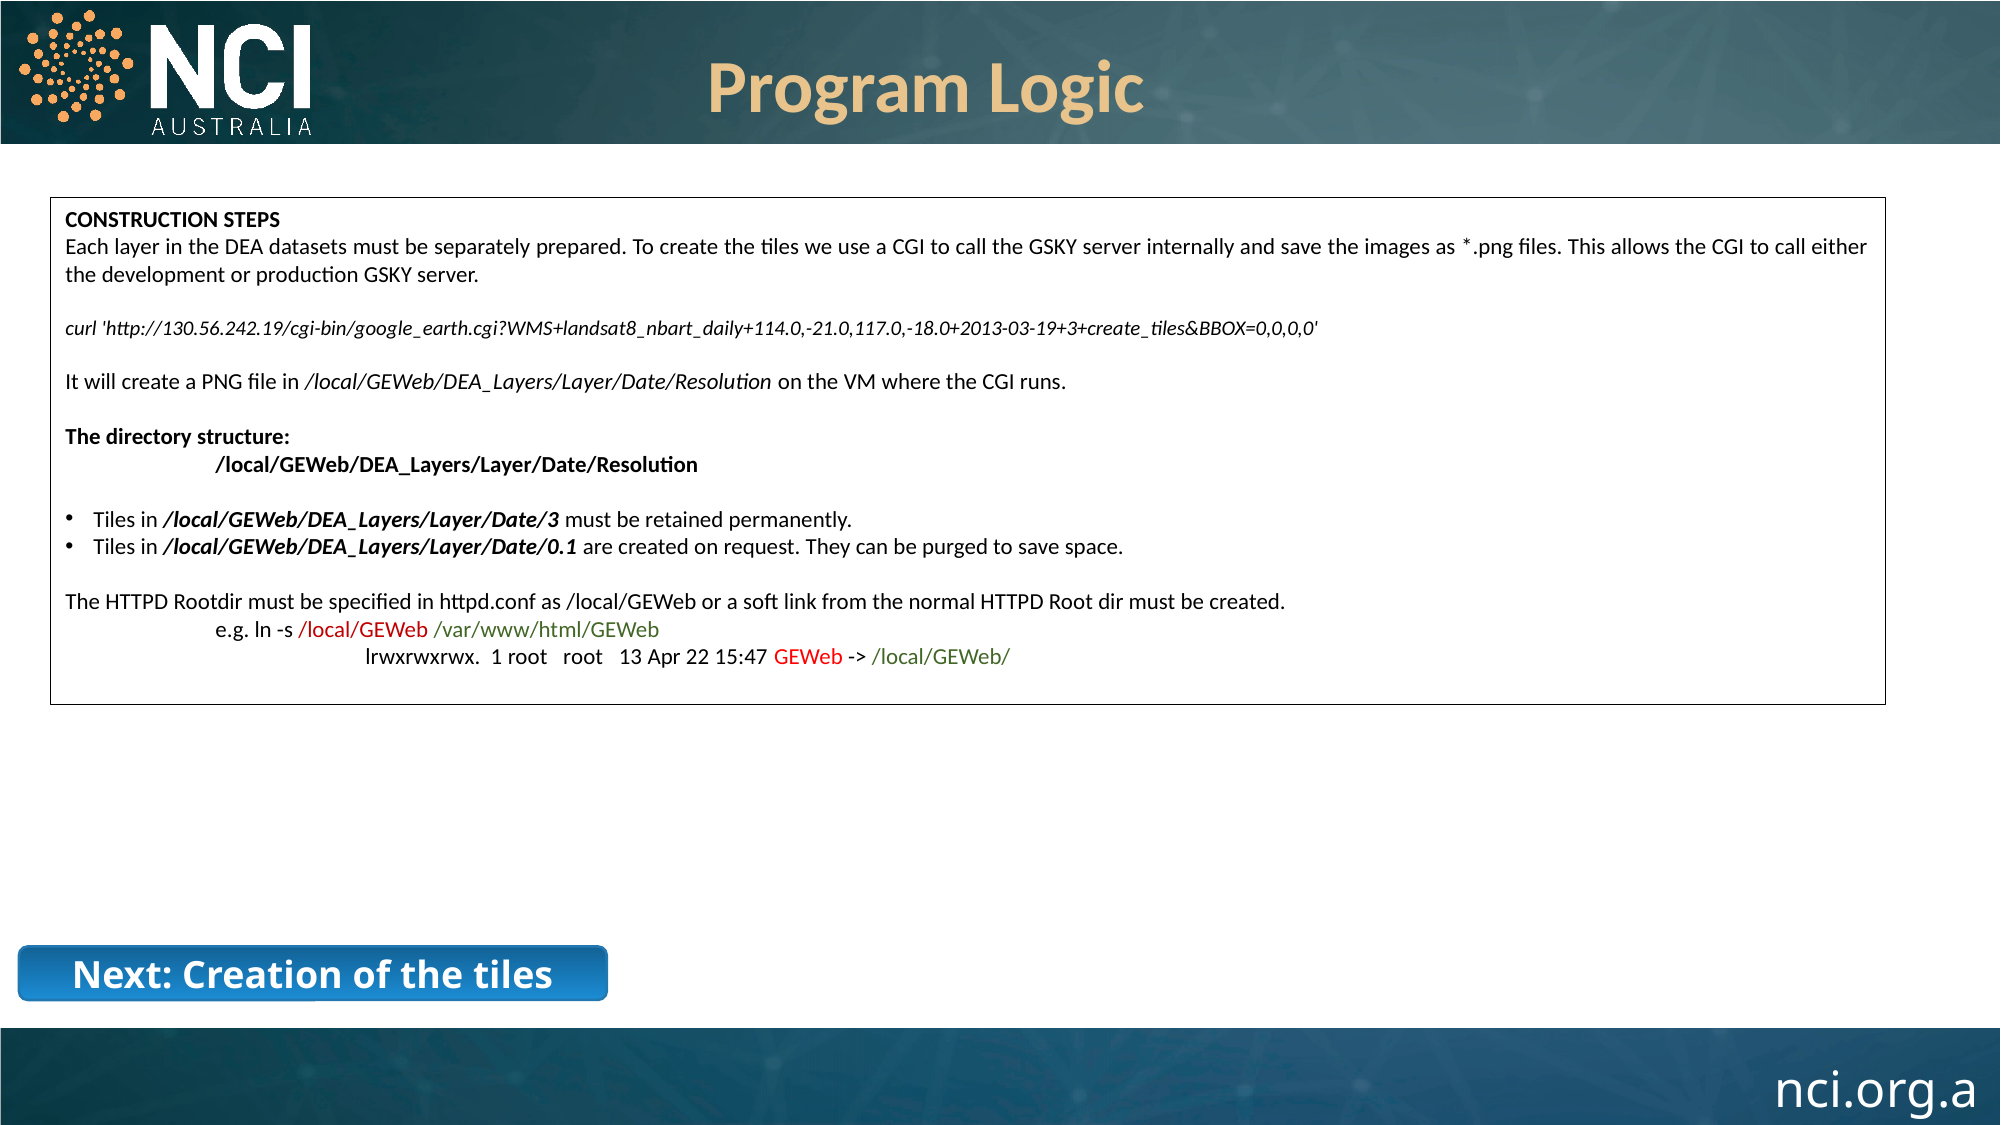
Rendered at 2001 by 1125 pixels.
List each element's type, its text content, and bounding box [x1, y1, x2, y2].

text_box Program Logic [334, 29, 1519, 135]
picture [2, 1028, 2000, 1125]
text_box CONSTRUCTION STEPS Each layer in the DEA datasets must be separately prepared. To create the tiles we use a CGI to call the GSKY server internally and save the images as *.png files. This allows the CGI to call either the development or production GSKY server. curl 'http://130.56.242.19/cgi-bin/google_earth.cgi?WMS+landsat8_nbart_daily+114.0,-21.0,117.0,-18.0+2013-03-19+3+create_tiles&BBOX=0,0,0,0' It will create a PNG file in /local/GEWeb/DEA_Layers/Layer/Date/Resolution on the VM where the CGI runs. The directory structure: /local/GEWeb/DEA_Layers/Layer/Date/Resolution Tiles in /local/GEWeb/DEA_Layers/Layer/Date/3 must be retained permanently. Tiles in /local/GEWeb/DEA_Layers/Layer/Date/0.1 are created on request. They can be purged to save space. The HTTPD Rootdir must be specified in httpd.conf as /local/GEWeb or a soft link from the normal HTTPD Root dir must be created. e.g. ln -s /local/GEWeb /var/www/html/GEWeb lrwxrwxrwx. 1 root root 13 Apr 22 15:47 GEWeb -> /local/GEWeb/ [50, 197, 1886, 704]
picture [2, 2, 2000, 144]
text_box Next: Creation of the tiles [17, 945, 609, 1002]
